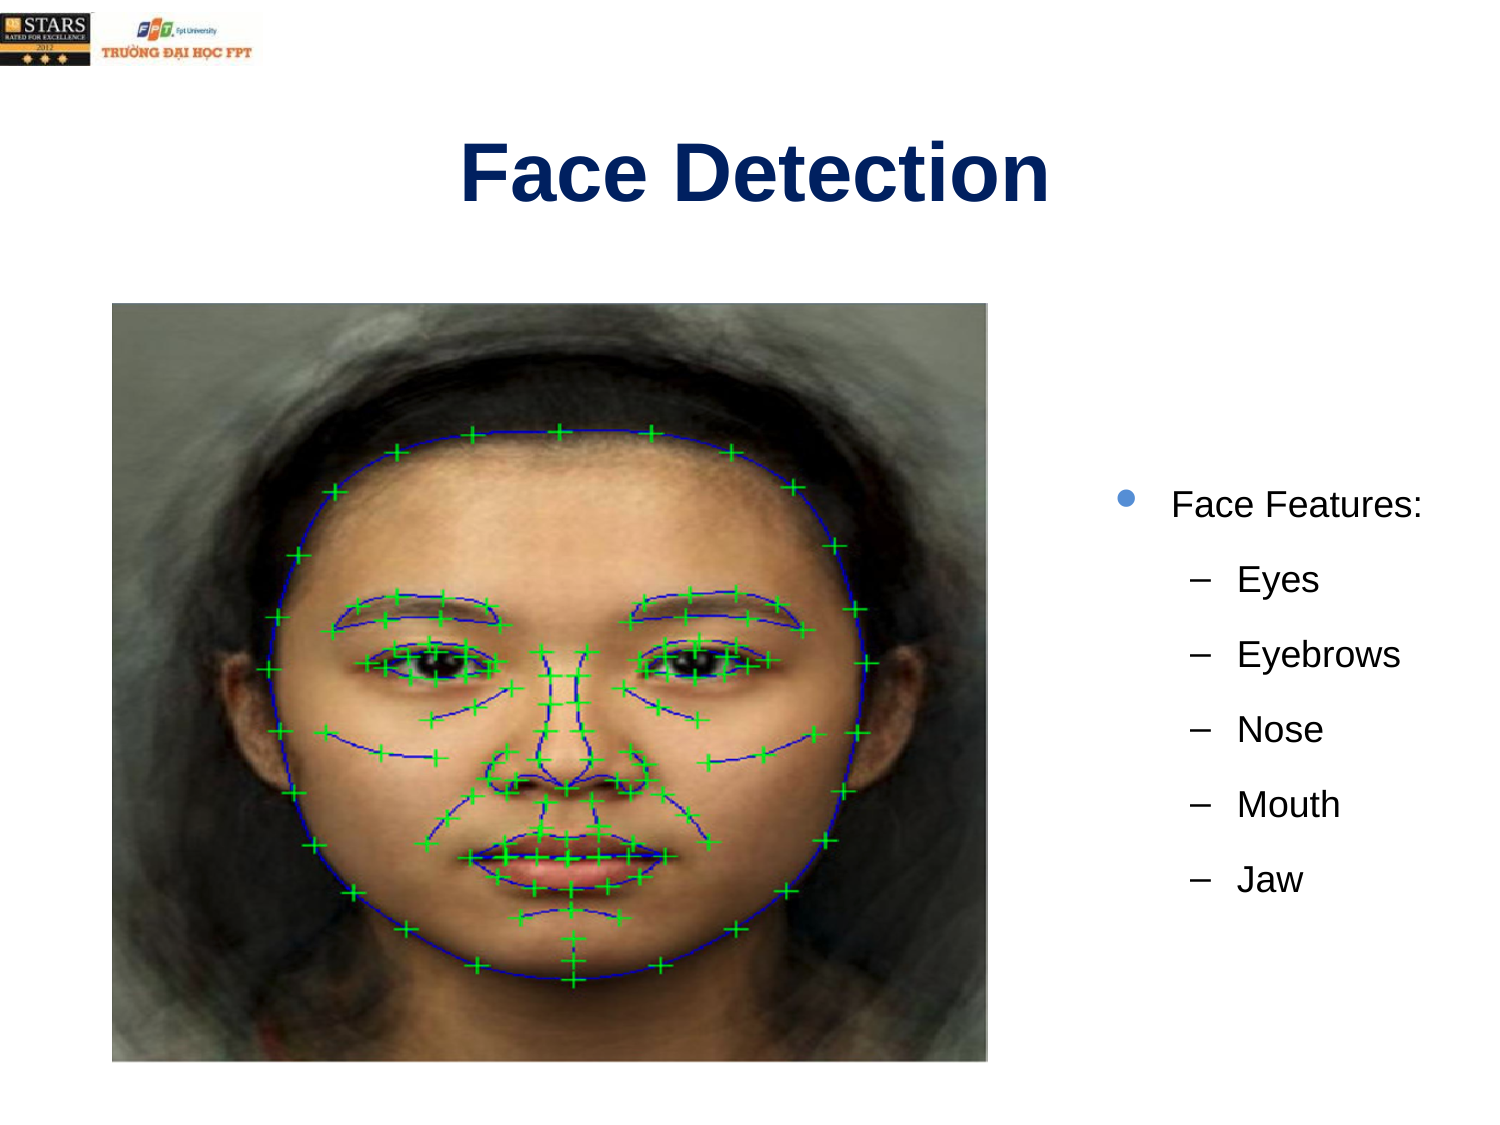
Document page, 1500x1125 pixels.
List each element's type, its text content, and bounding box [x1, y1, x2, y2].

title Face Detection [80, 97, 1431, 240]
picture [0, 12, 263, 66]
picture [112, 303, 988, 1063]
list Face Features: Eyes Eyebrows Nose Mouth Jaw [1100, 450, 1475, 1043]
